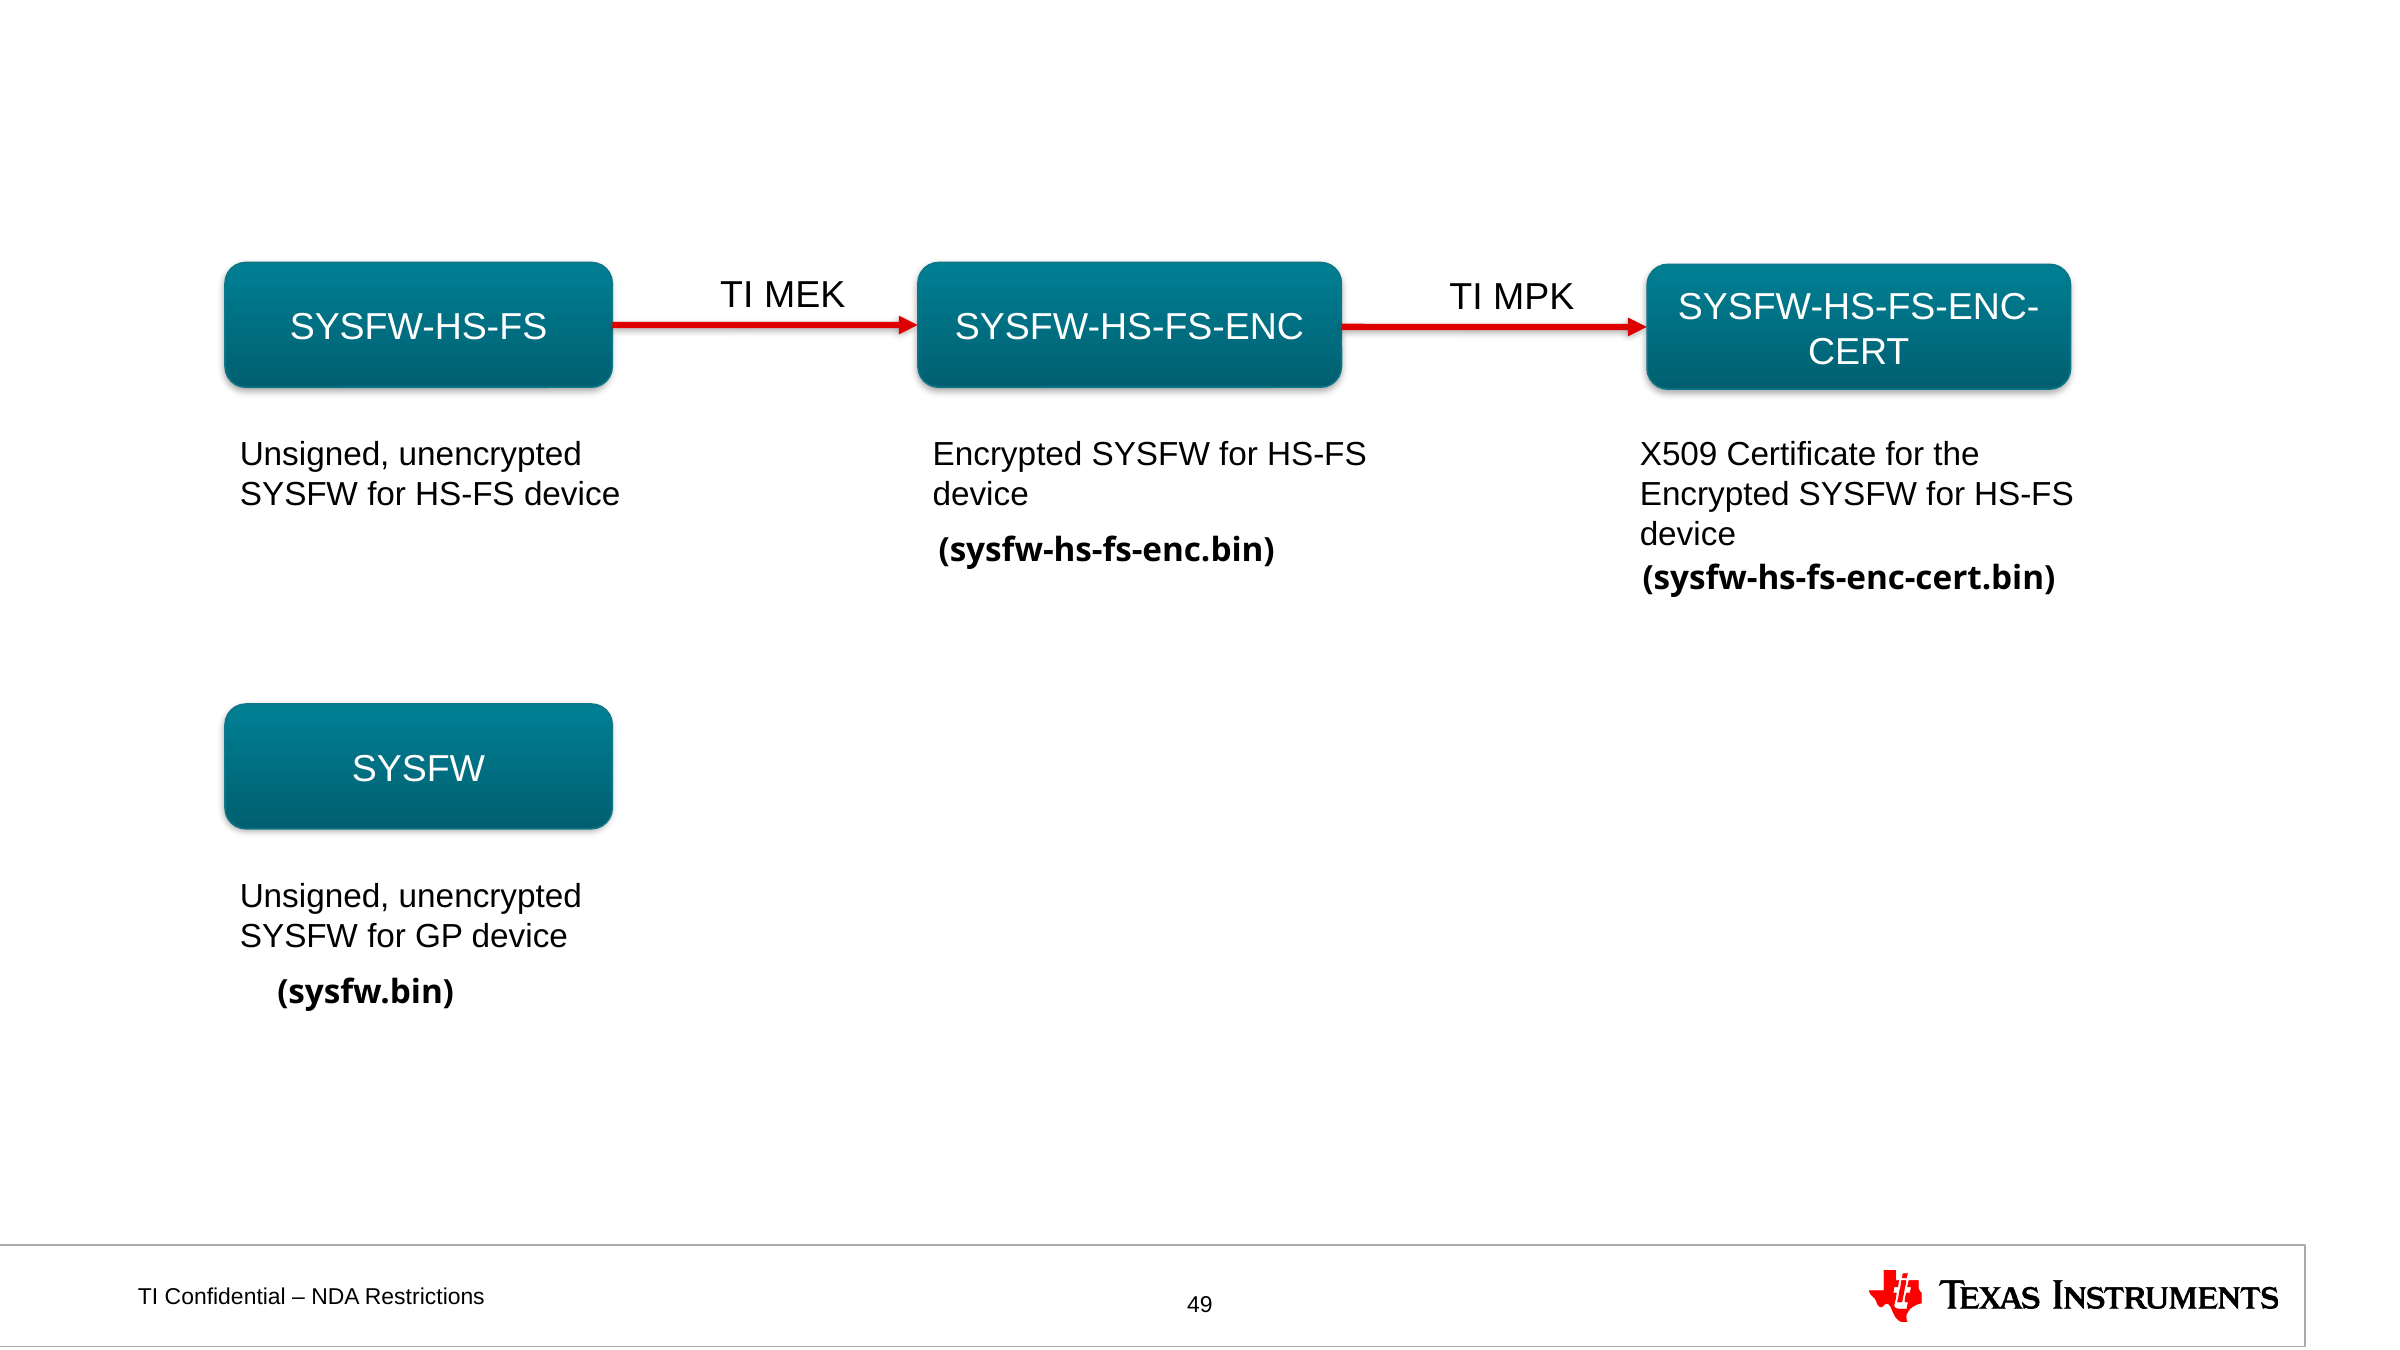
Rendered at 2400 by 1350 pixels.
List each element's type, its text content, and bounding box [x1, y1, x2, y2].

text_box (sysfw-hs-fs-enc.bin) [923, 520, 1394, 576]
text_box 49 [919, 1279, 1480, 1320]
text_box Encrypted SYSFW for HS-FS device [917, 425, 1388, 520]
text_box [612, 321, 918, 335]
text_box SYSFW-HS-FS [224, 261, 614, 389]
text_box [1341, 323, 1641, 337]
text_box (sysfw.bin) [262, 962, 732, 1018]
text_box TI MPK [1434, 264, 1647, 325]
text_box SYSFW [224, 703, 614, 830]
text_box (sysfw-hs-fs-enc-cert.bin) [1627, 548, 2188, 604]
text_box TI MEK [705, 262, 918, 323]
text_box Unsigned, unencrypted SYSFW for GP device [224, 866, 650, 962]
text_box SYSFW-HS-FS-ENC-CERT [1646, 263, 2072, 390]
text_box Unsigned, unencrypted SYSFW for HS-FS device [224, 425, 650, 520]
text_box SYSFW-HS-FS-ENC [917, 261, 1343, 389]
picture [1869, 1270, 2278, 1322]
text_box X509 Certificate for the Encrypted SYSFW for HS-FS device [1625, 425, 2095, 560]
